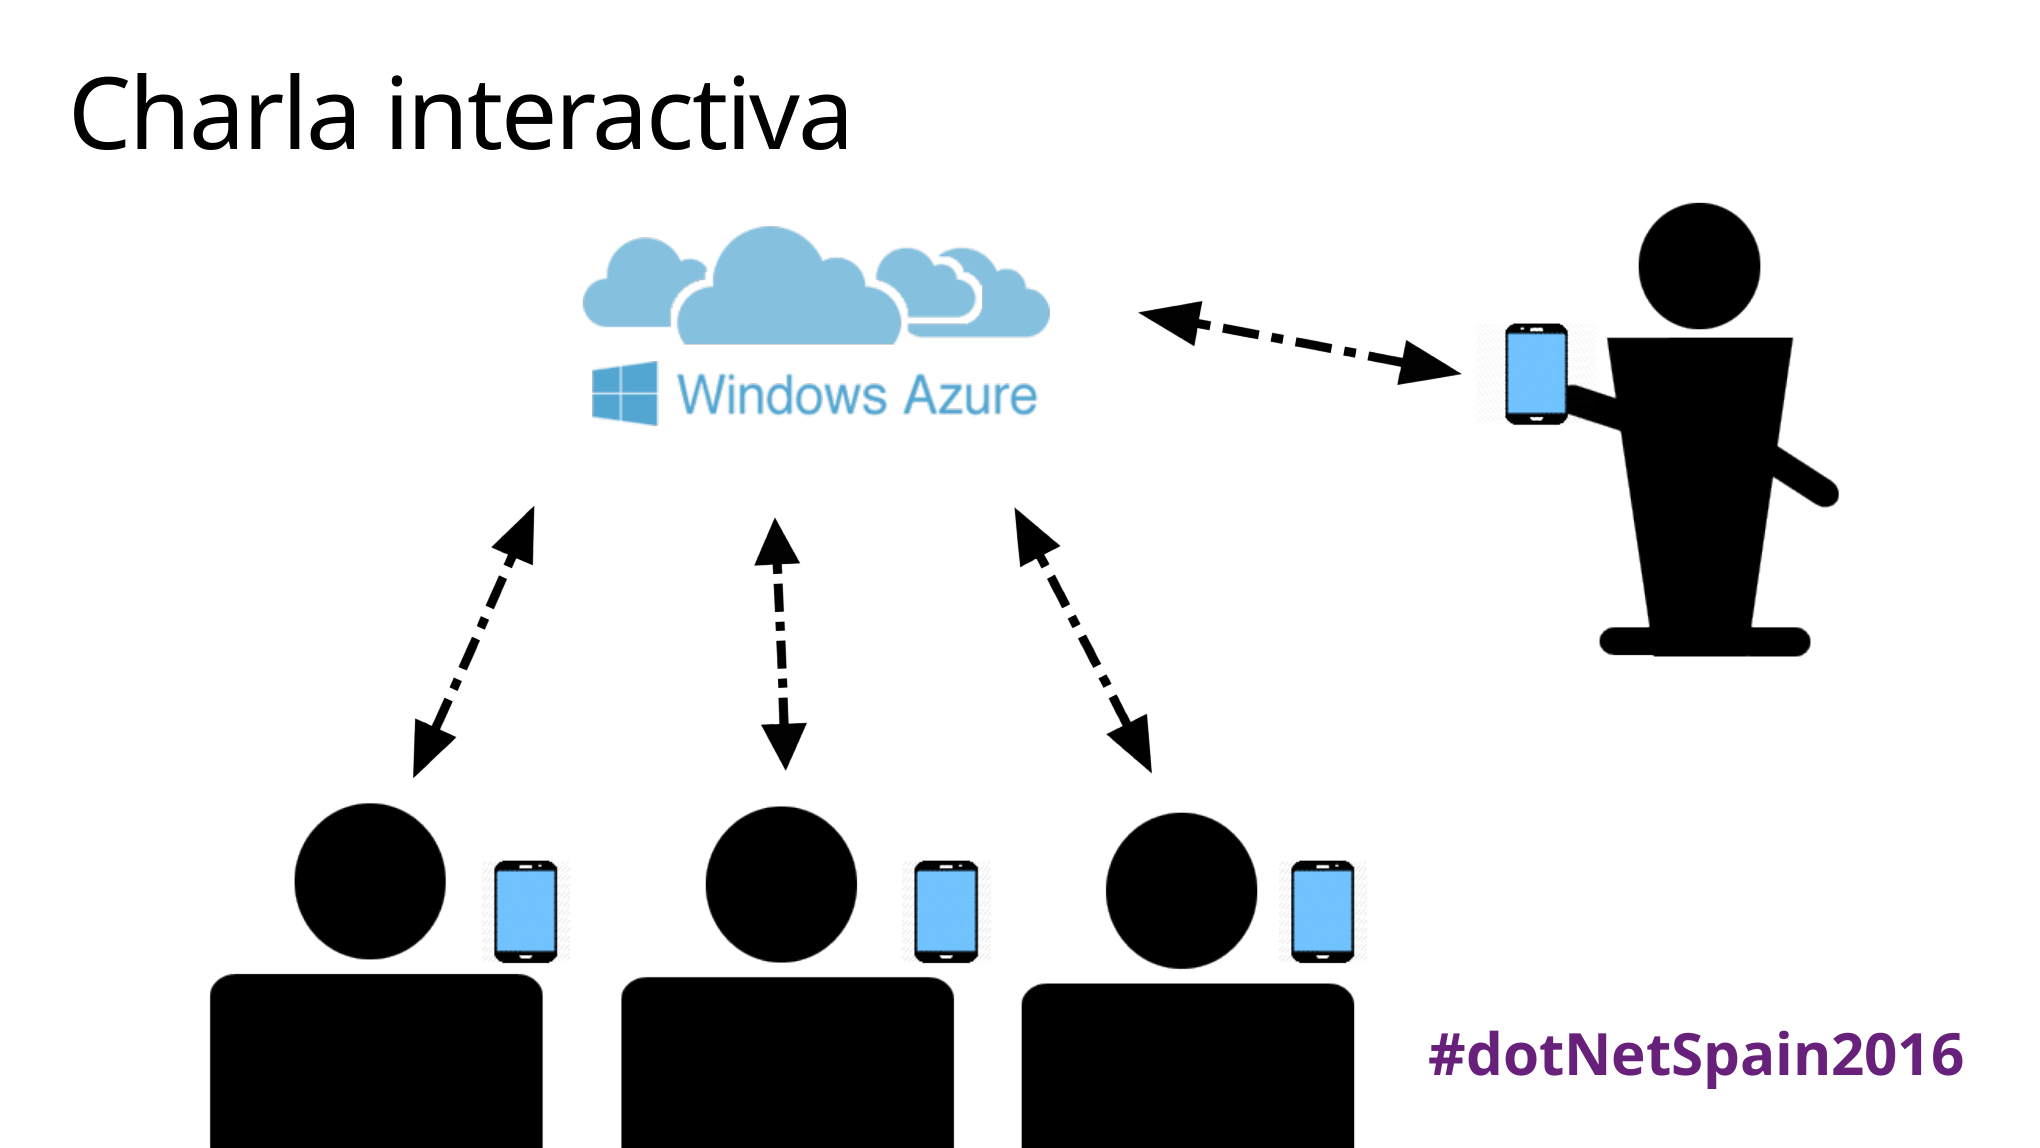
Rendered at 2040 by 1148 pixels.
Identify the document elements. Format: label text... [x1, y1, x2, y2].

picture [1120, 145, 1927, 726]
picture [132, 480, 1411, 1148]
title Charla interactiva [45, 48, 1996, 199]
picture [549, 207, 1086, 437]
